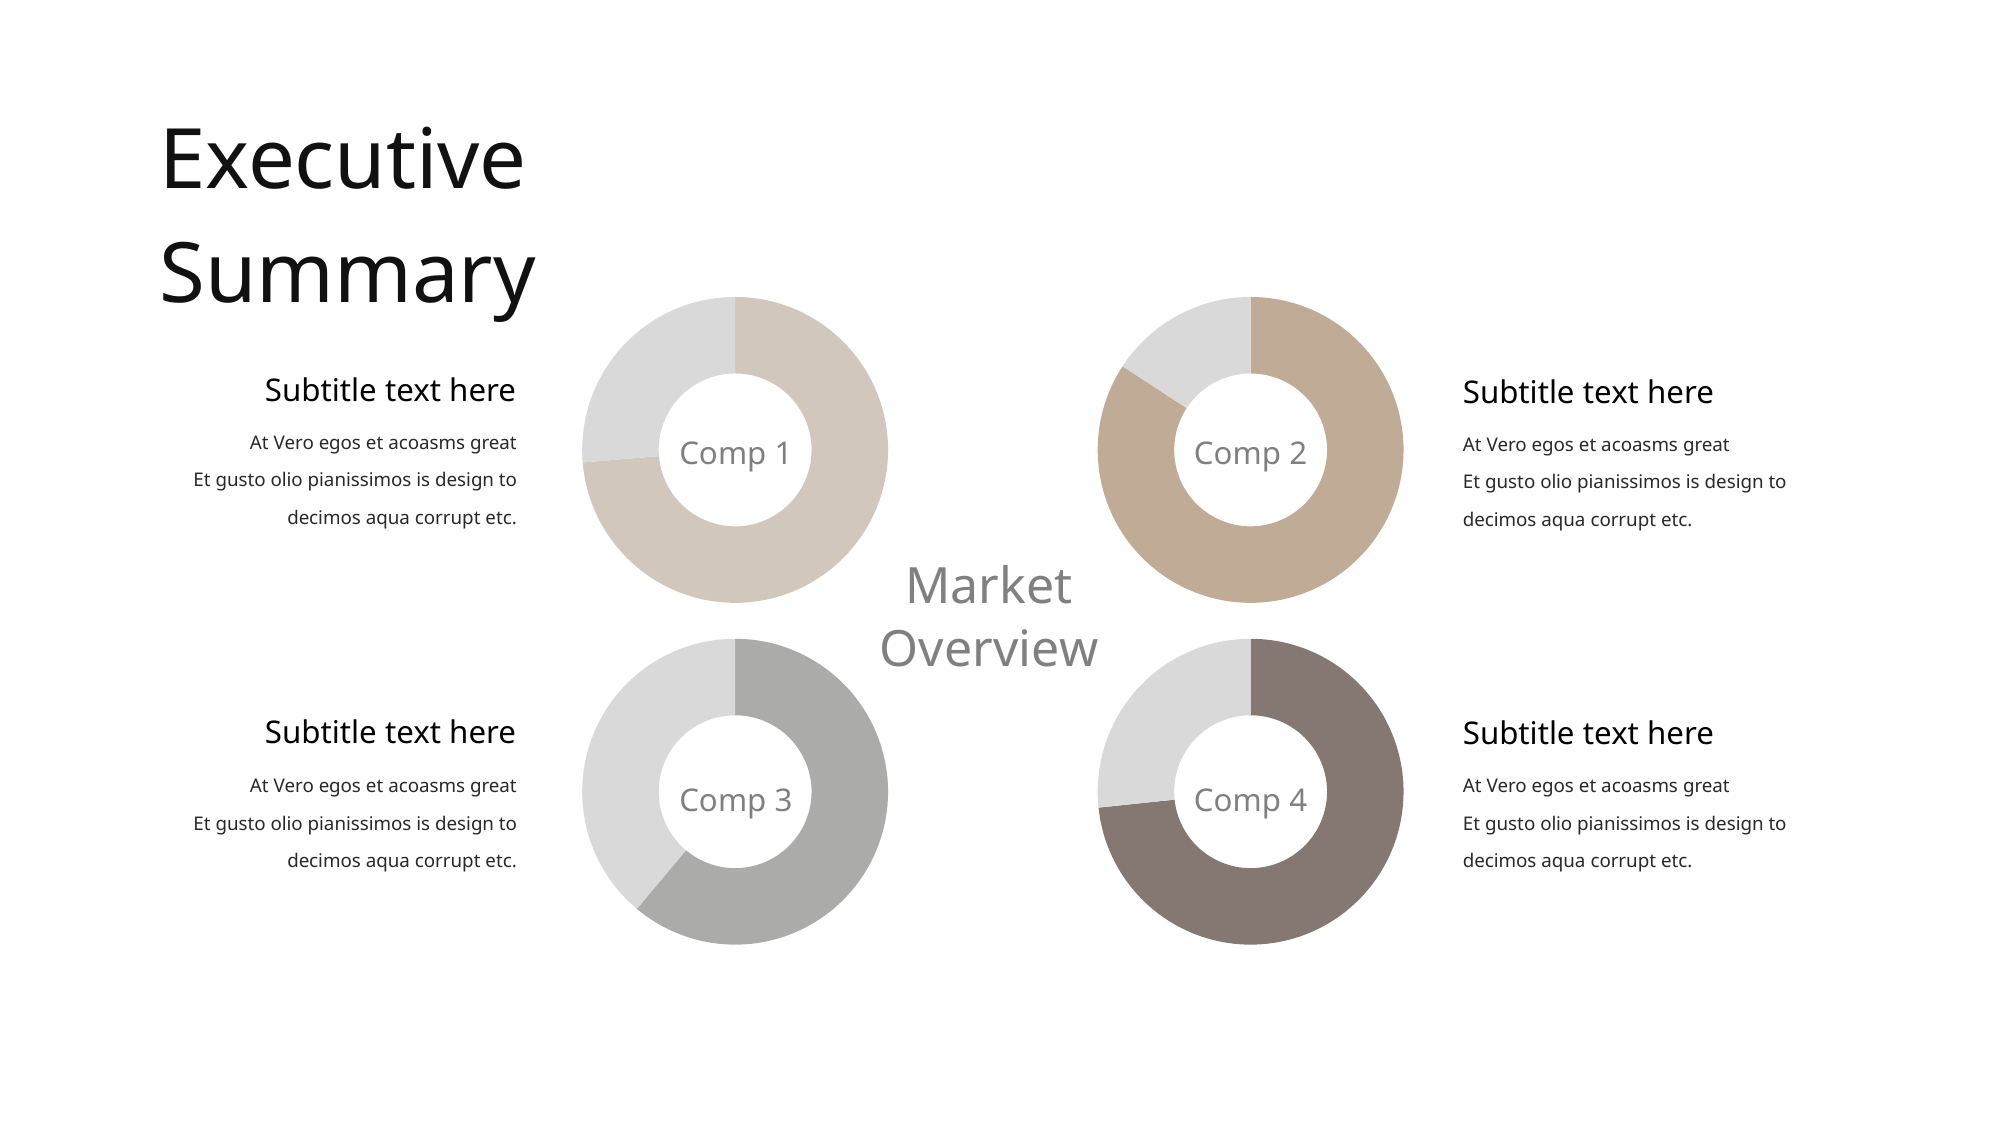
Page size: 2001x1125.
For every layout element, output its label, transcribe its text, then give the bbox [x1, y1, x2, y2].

text_box Subtitle text here [241, 363, 496, 407]
chart [496, 290, 975, 610]
text_box Executive Summary [144, 83, 909, 327]
text_box At Vero egos et acoasms great Et gusto olio pianissimos is design to decimos aqua corrupt etc. [1490, 751, 1839, 879]
chart [1011, 632, 1490, 952]
text_box Subtitle text here [241, 704, 496, 751]
text_box Market Overview [840, 543, 1138, 684]
text_box At Vero egos et acoasms great Et gusto olio pianissimos is design to decimos aqua corrupt etc. [160, 751, 496, 879]
text_box At Vero egos et acoasms great Et gusto olio pianissimos is design to decimos aqua corrupt etc. [160, 407, 496, 536]
chart [1011, 290, 1490, 610]
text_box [1448, 364, 1839, 534]
chart [496, 632, 975, 952]
text_box Subtitle text here [1490, 706, 1738, 751]
